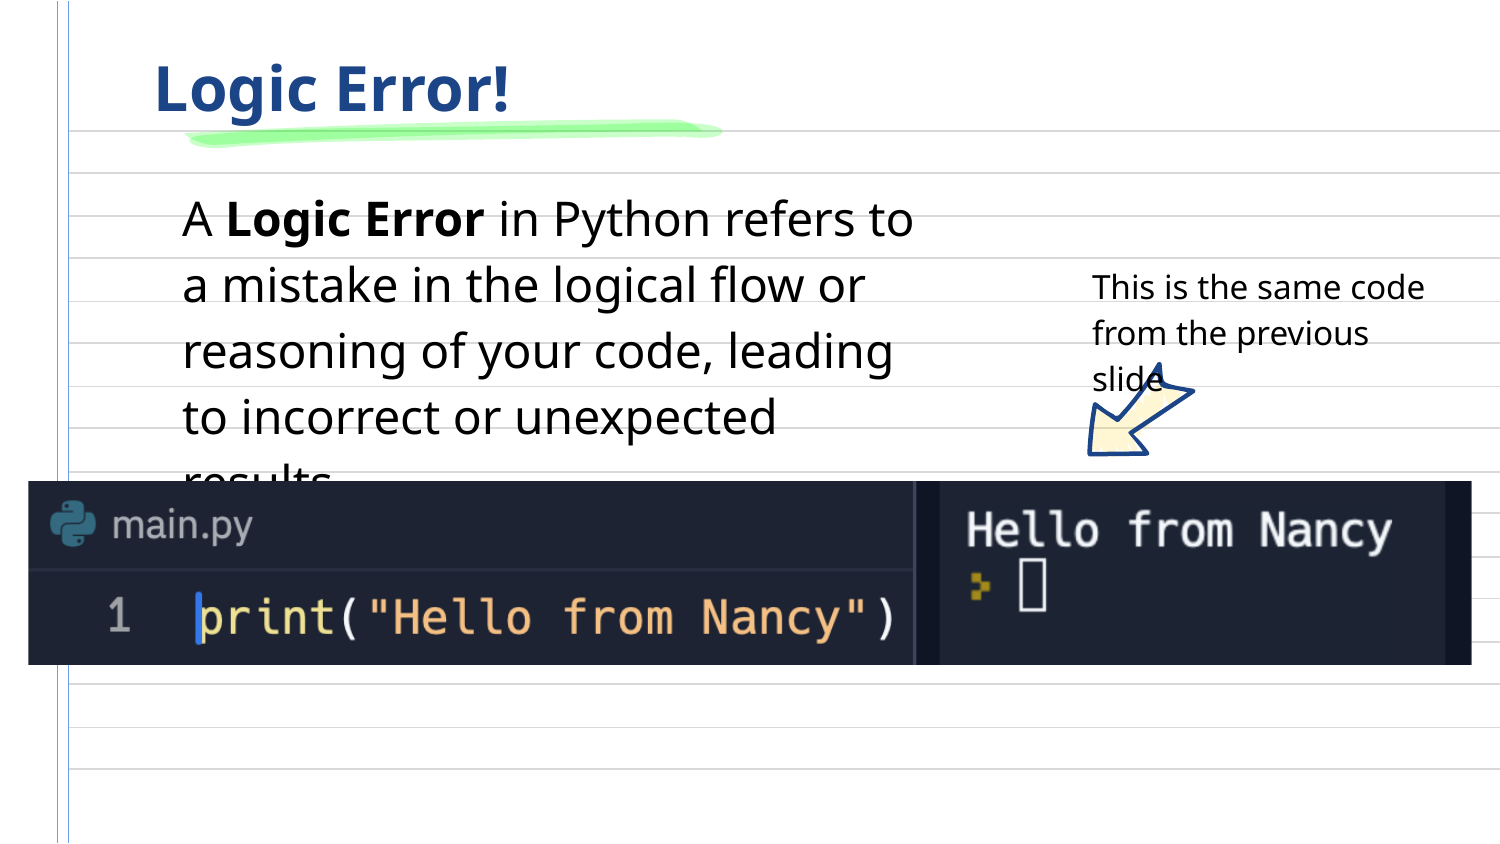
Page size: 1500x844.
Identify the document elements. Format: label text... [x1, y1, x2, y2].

picture [27, 481, 1472, 665]
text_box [176, 119, 725, 149]
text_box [1091, 357, 1188, 470]
subtitle A Logic Error in Python refers to a mistake in the logical flow or reasoning of your code, leading to incorrect or unexpected results. [167, 165, 961, 336]
title Logic Error! [72, 48, 817, 119]
subtitle This is the same code from the previous slide [1077, 244, 1459, 402]
